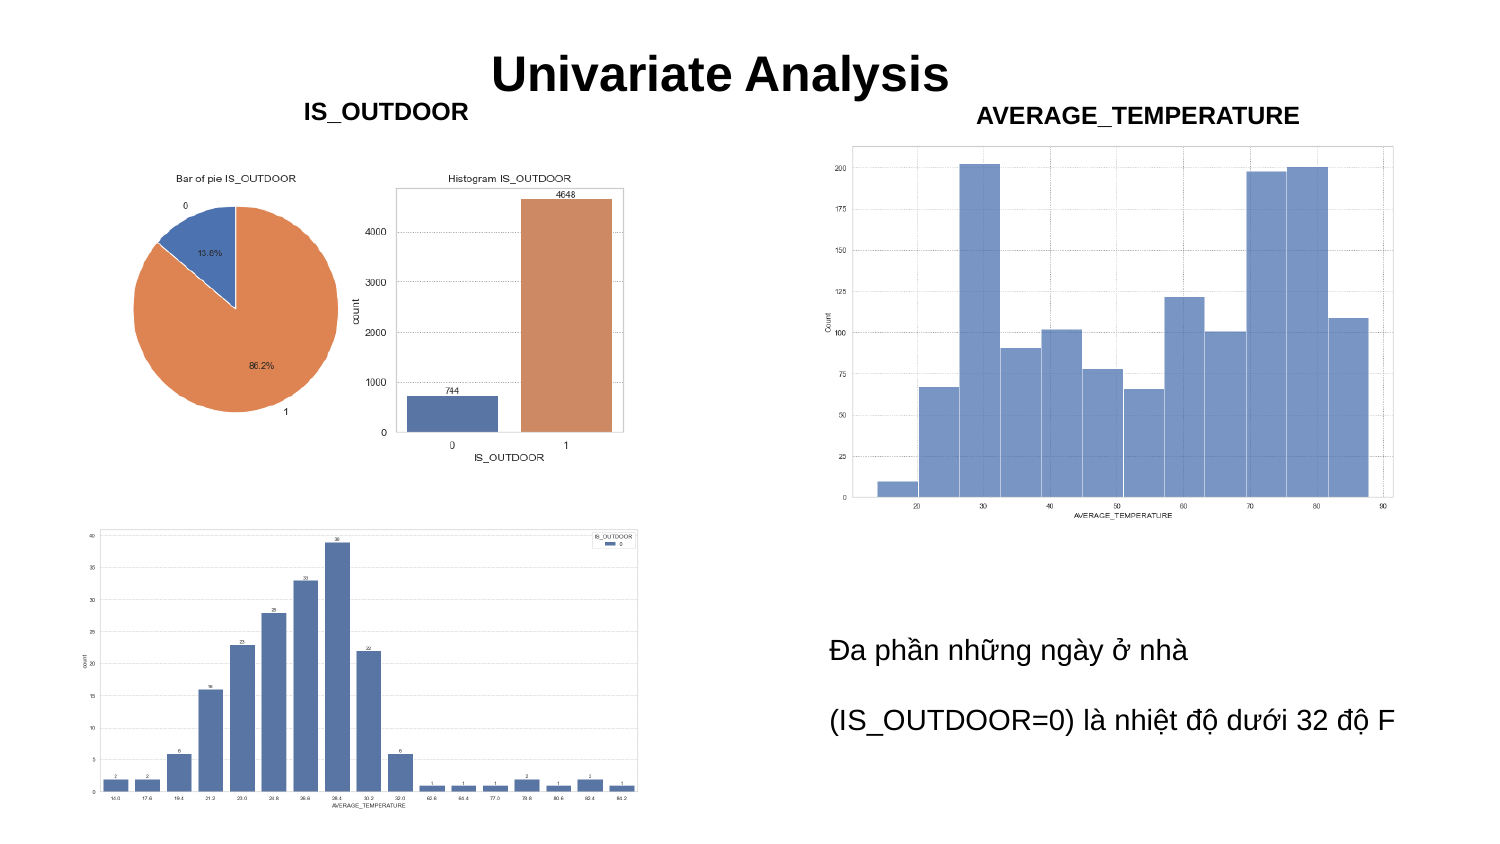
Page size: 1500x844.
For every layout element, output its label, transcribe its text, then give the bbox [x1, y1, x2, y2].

text_box Đa phần những ngày ở nhà (IS_OUTDOOR=0) là nhiệt độ dưới 32 độ F [814, 588, 1437, 744]
picture [108, 163, 652, 477]
picture [76, 521, 656, 813]
picture [814, 133, 1414, 528]
text_box Univariate Analysis [476, 33, 966, 109]
text_box IS_OUTDOOR [288, 88, 488, 133]
text_box AVERAGE_TEMPERATURE [961, 91, 1362, 131]
